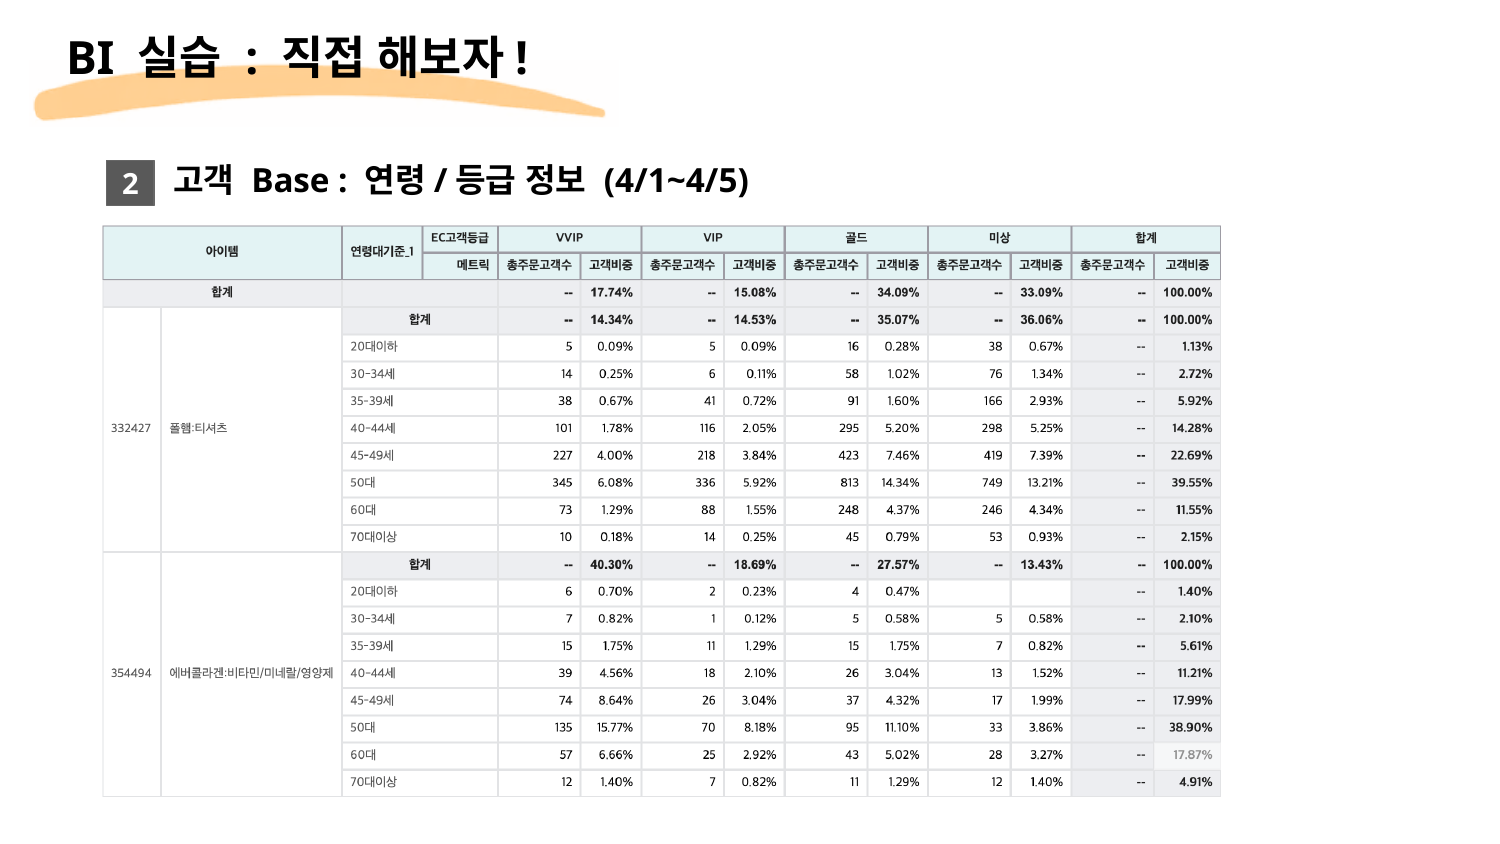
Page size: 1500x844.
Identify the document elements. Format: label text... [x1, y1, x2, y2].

text_box 2 [106, 160, 155, 206]
picture [28, 60, 619, 128]
picture [99, 219, 1225, 803]
text_box 고객 Base : 연령/등급 정보 (4/1~4/5) [158, 144, 1481, 212]
text_box BI 실습 : 직접 해보자! [51, 13, 628, 108]
